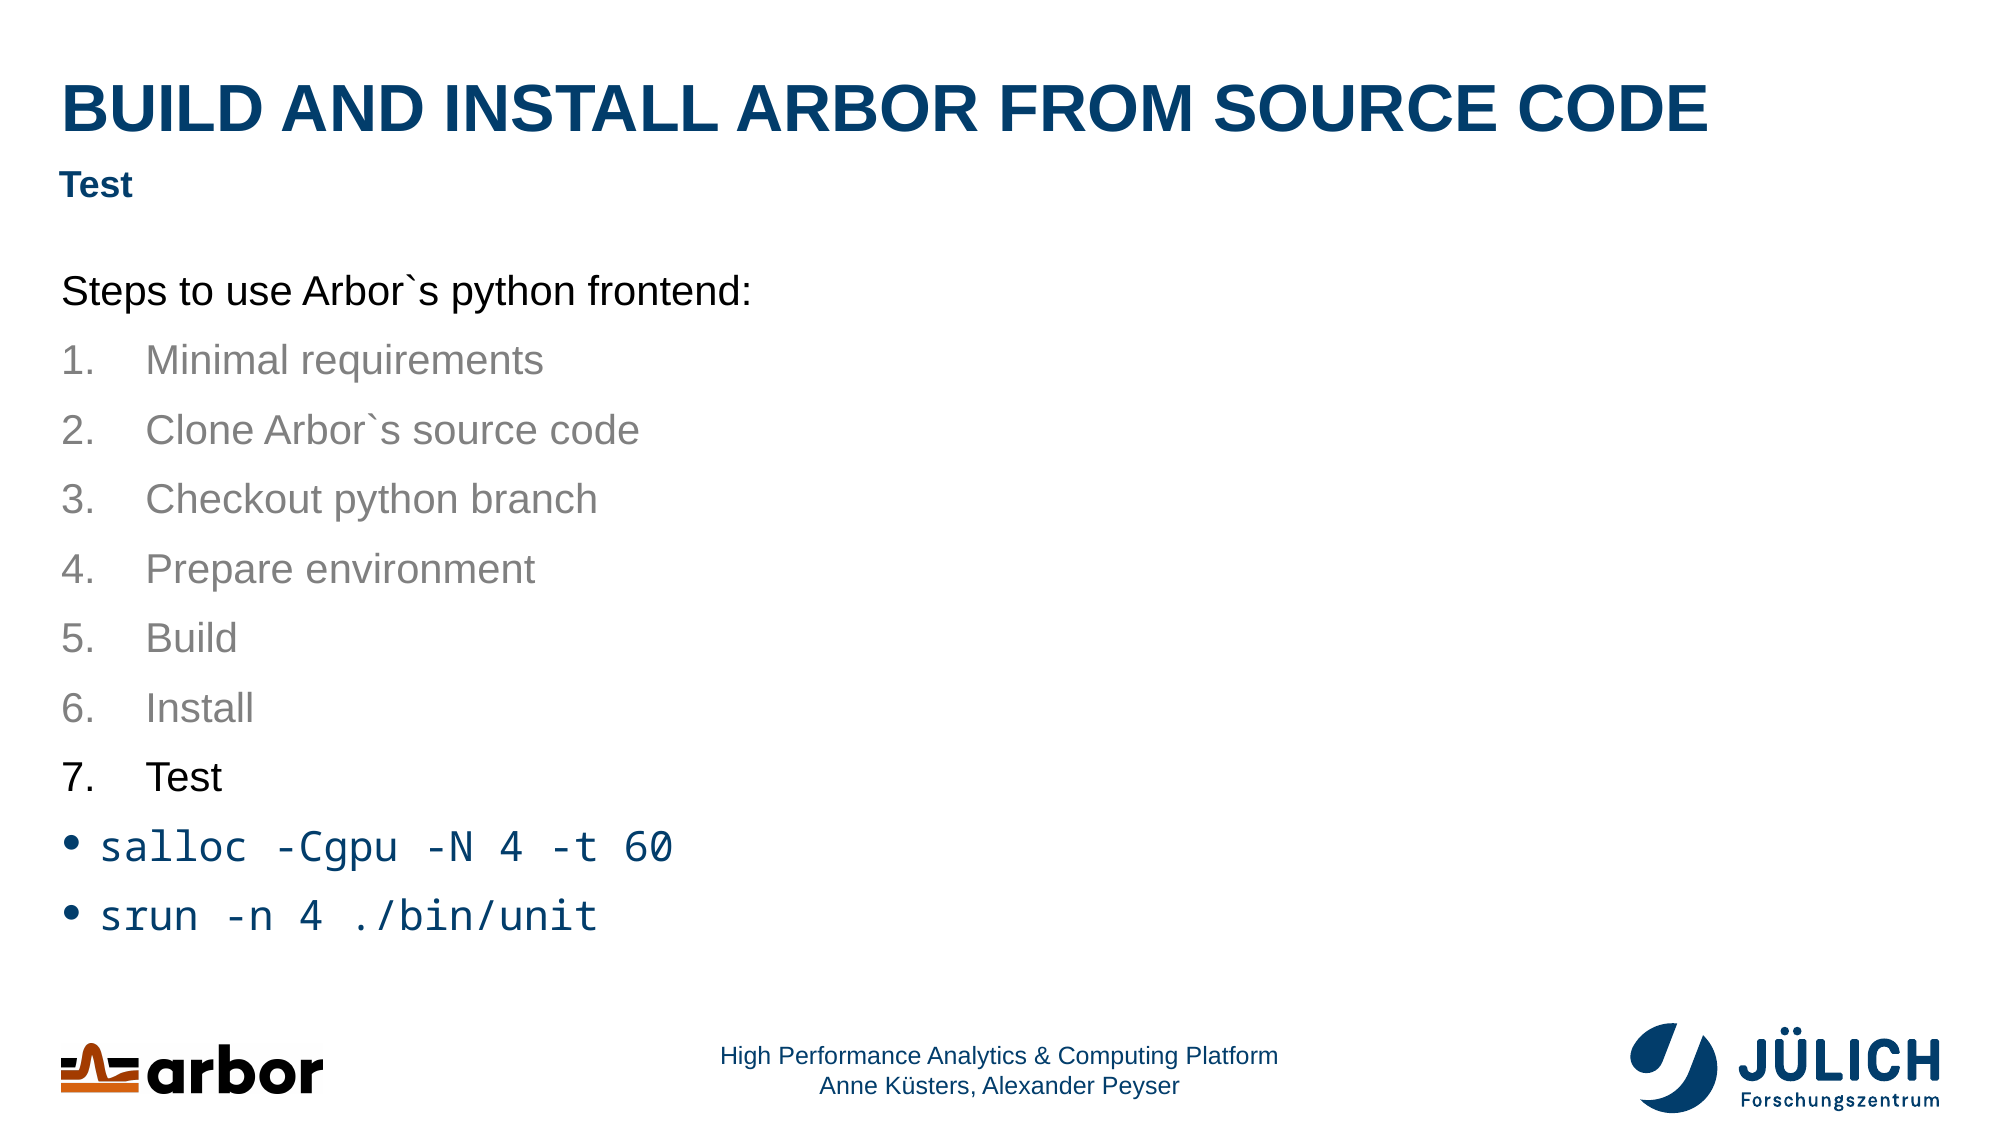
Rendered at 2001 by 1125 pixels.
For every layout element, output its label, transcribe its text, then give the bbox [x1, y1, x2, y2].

list Test [58, 154, 1937, 238]
title Build and Install Arbor from source code [60, 53, 1940, 238]
list Steps to use Arbor`s python frontend: Minimal requirements Clone Arbor`s source code Checkout python branch Prepare environment Build Install Test salloc -Cgpu -N 4 -t 60 srun -n 4 ./bin/unit [60, 256, 1940, 948]
slide_number High Performance Analytics & Computing Platform Anne Küsters, Alexander Peyser [603, 1039, 1397, 1106]
picture [61, 1043, 323, 1094]
